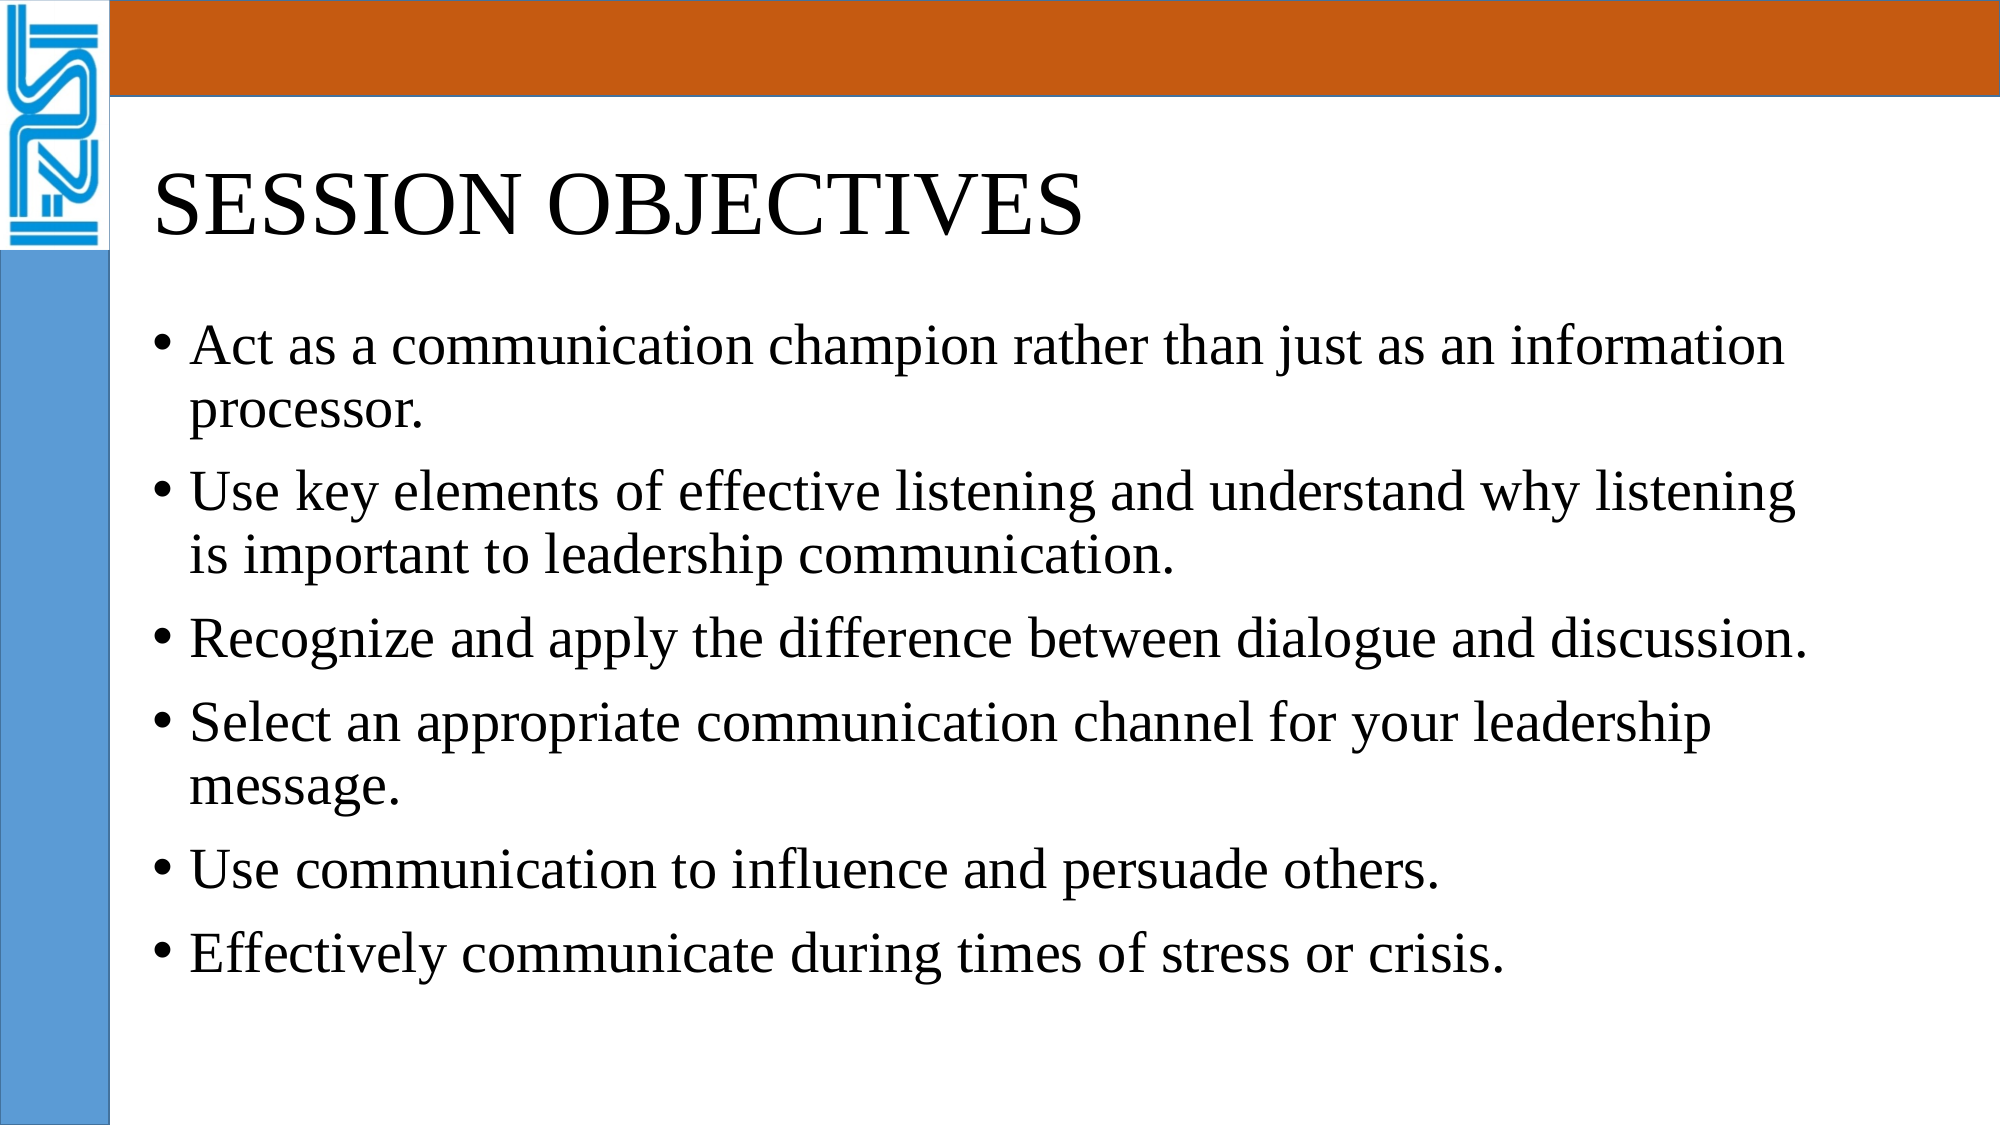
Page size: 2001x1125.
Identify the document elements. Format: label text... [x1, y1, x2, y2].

title SESSION OBJECTIVES [137, 97, 1863, 306]
text_box [0, 250, 110, 1125]
text_box [110, 0, 2000, 97]
picture [0, 1, 180, 250]
list Act as a communication champion rather than just as an information processor. Use key elements of effective listening and understand why listening is important to leadership communication. Recognize and apply the difference between dialogue and discussion. Select an appropriate communication channel for your leadership message. Use communication to influence and persuade others. Effectively communicate during times of stress or crisis. [137, 306, 1863, 1021]
